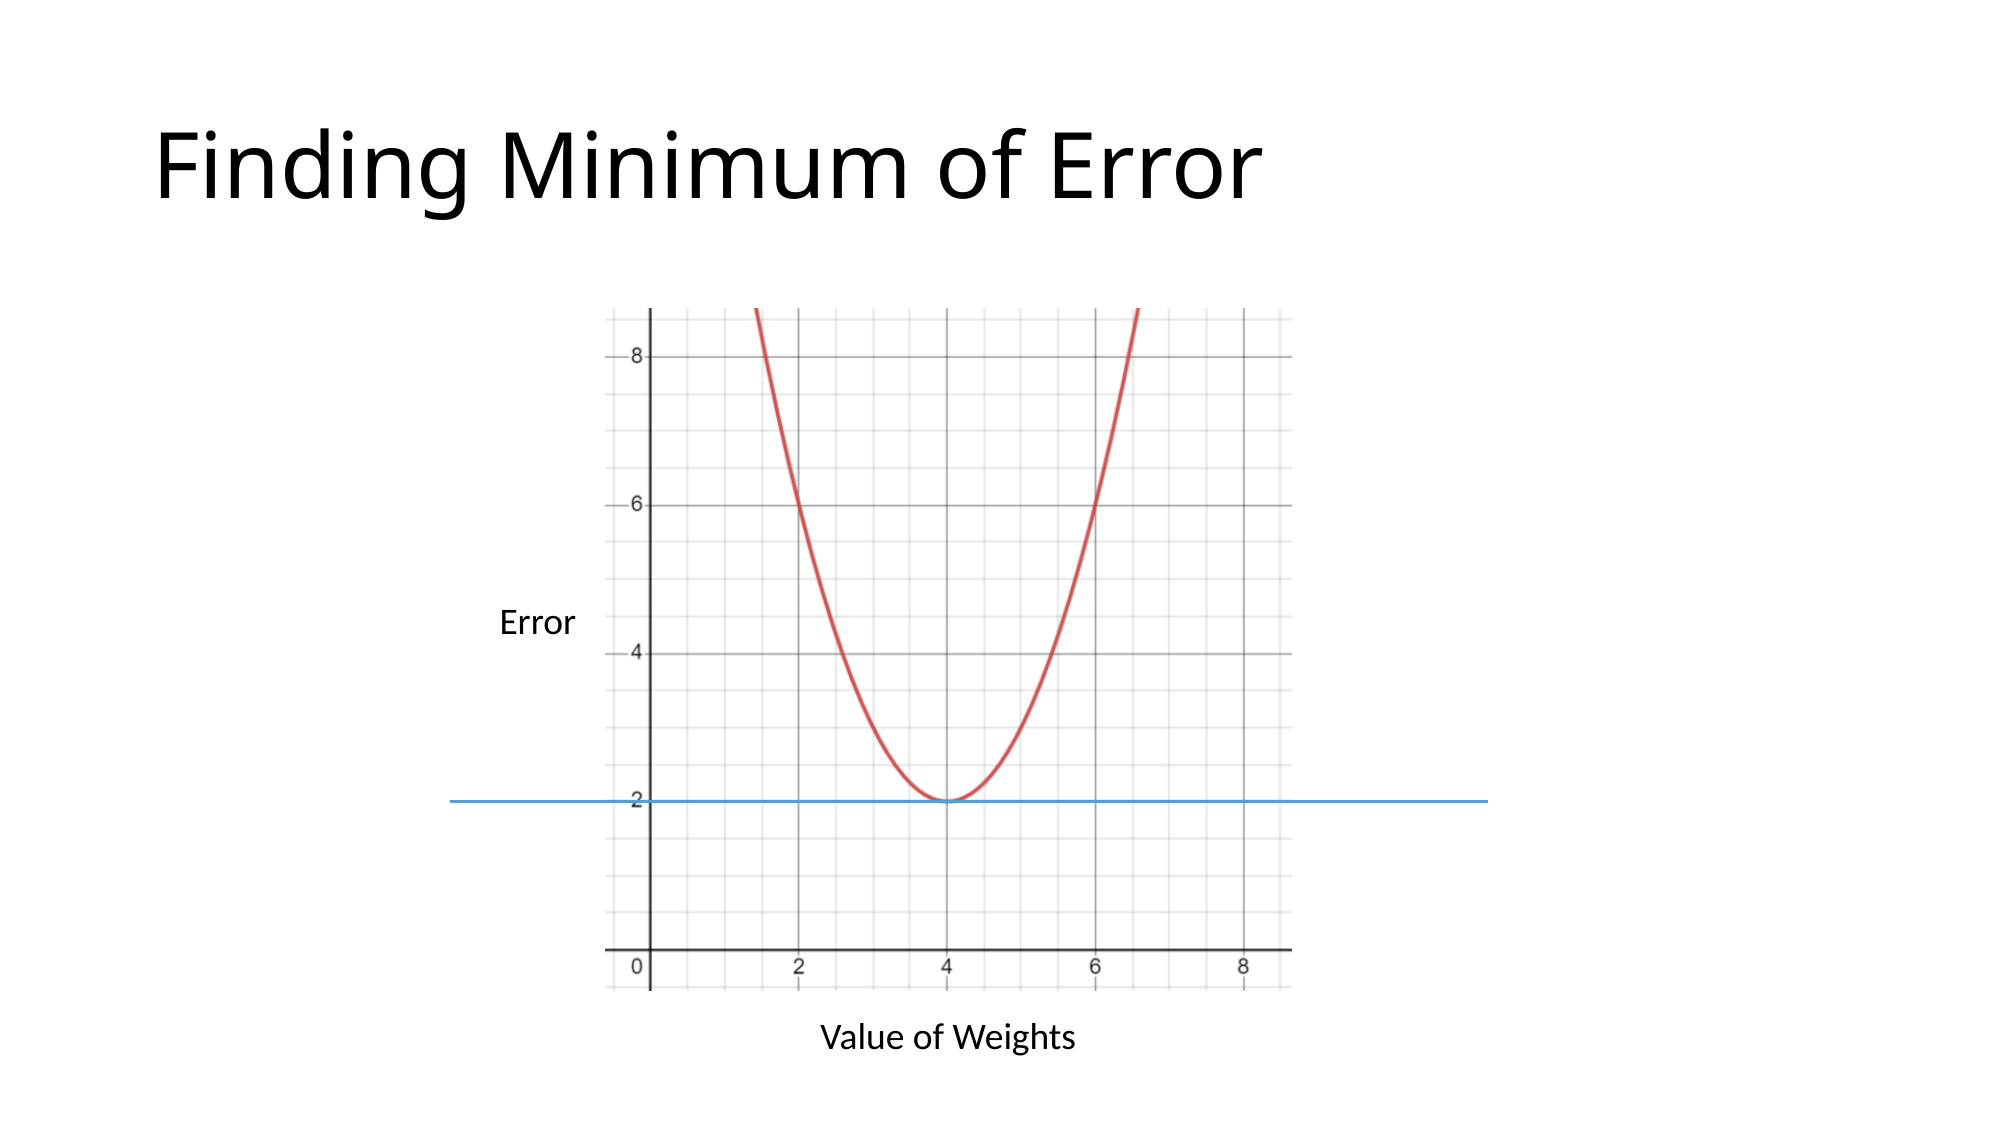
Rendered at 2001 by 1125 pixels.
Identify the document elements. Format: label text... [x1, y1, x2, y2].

text_box Value of Weights [805, 1004, 1092, 1065]
picture [605, 308, 1292, 801]
text_box Error [484, 589, 591, 649]
picture [605, 802, 1292, 991]
title Finding Minimum of Error [137, 59, 1863, 278]
